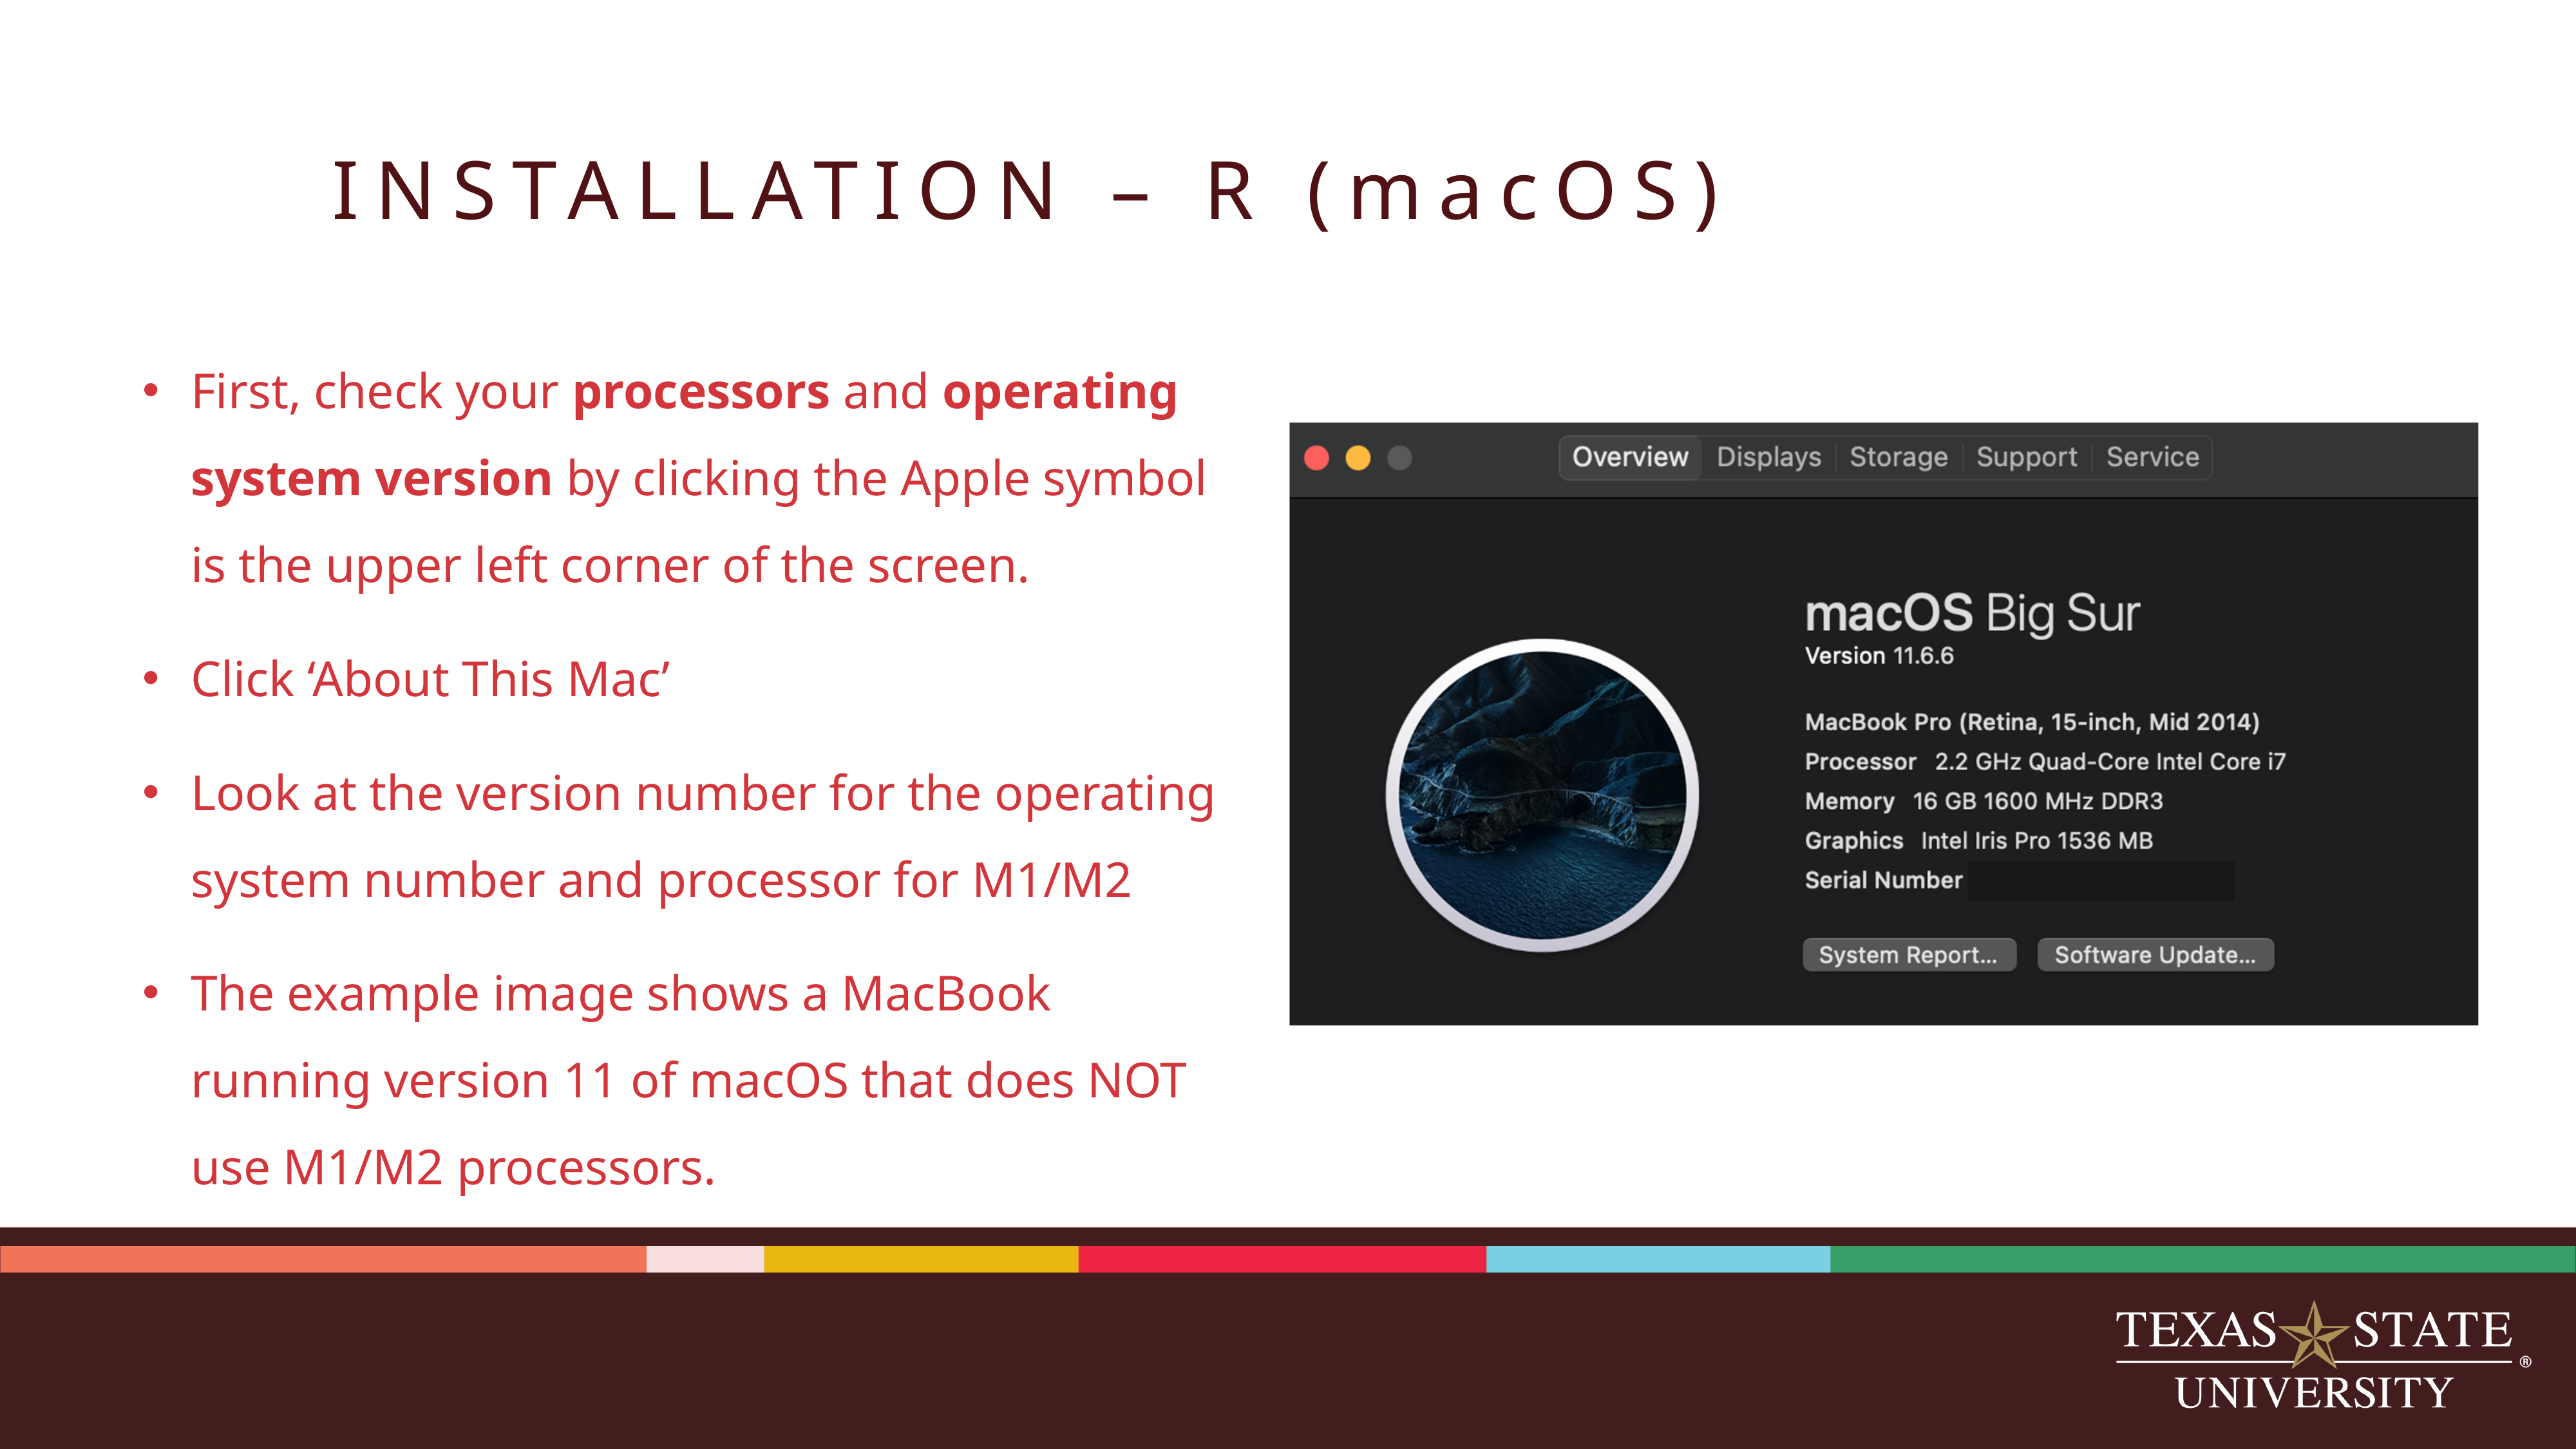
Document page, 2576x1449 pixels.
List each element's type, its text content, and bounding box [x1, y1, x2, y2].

list First, check your processors and operating system version by clicking the Apple symbol is the upper left corner of the screen. Click ‘About This Mac’ Look at the version number for the operating system number and processor for M1/M2 The example image shows a MacBook running version 11 of macOS that does NOT use M1/M2 processors. [133, 327, 1235, 1027]
picture [1287, 422, 2480, 1027]
picture [0, 1246, 2576, 1449]
title INSTALLATION – R (macOS) [322, 144, 2254, 266]
